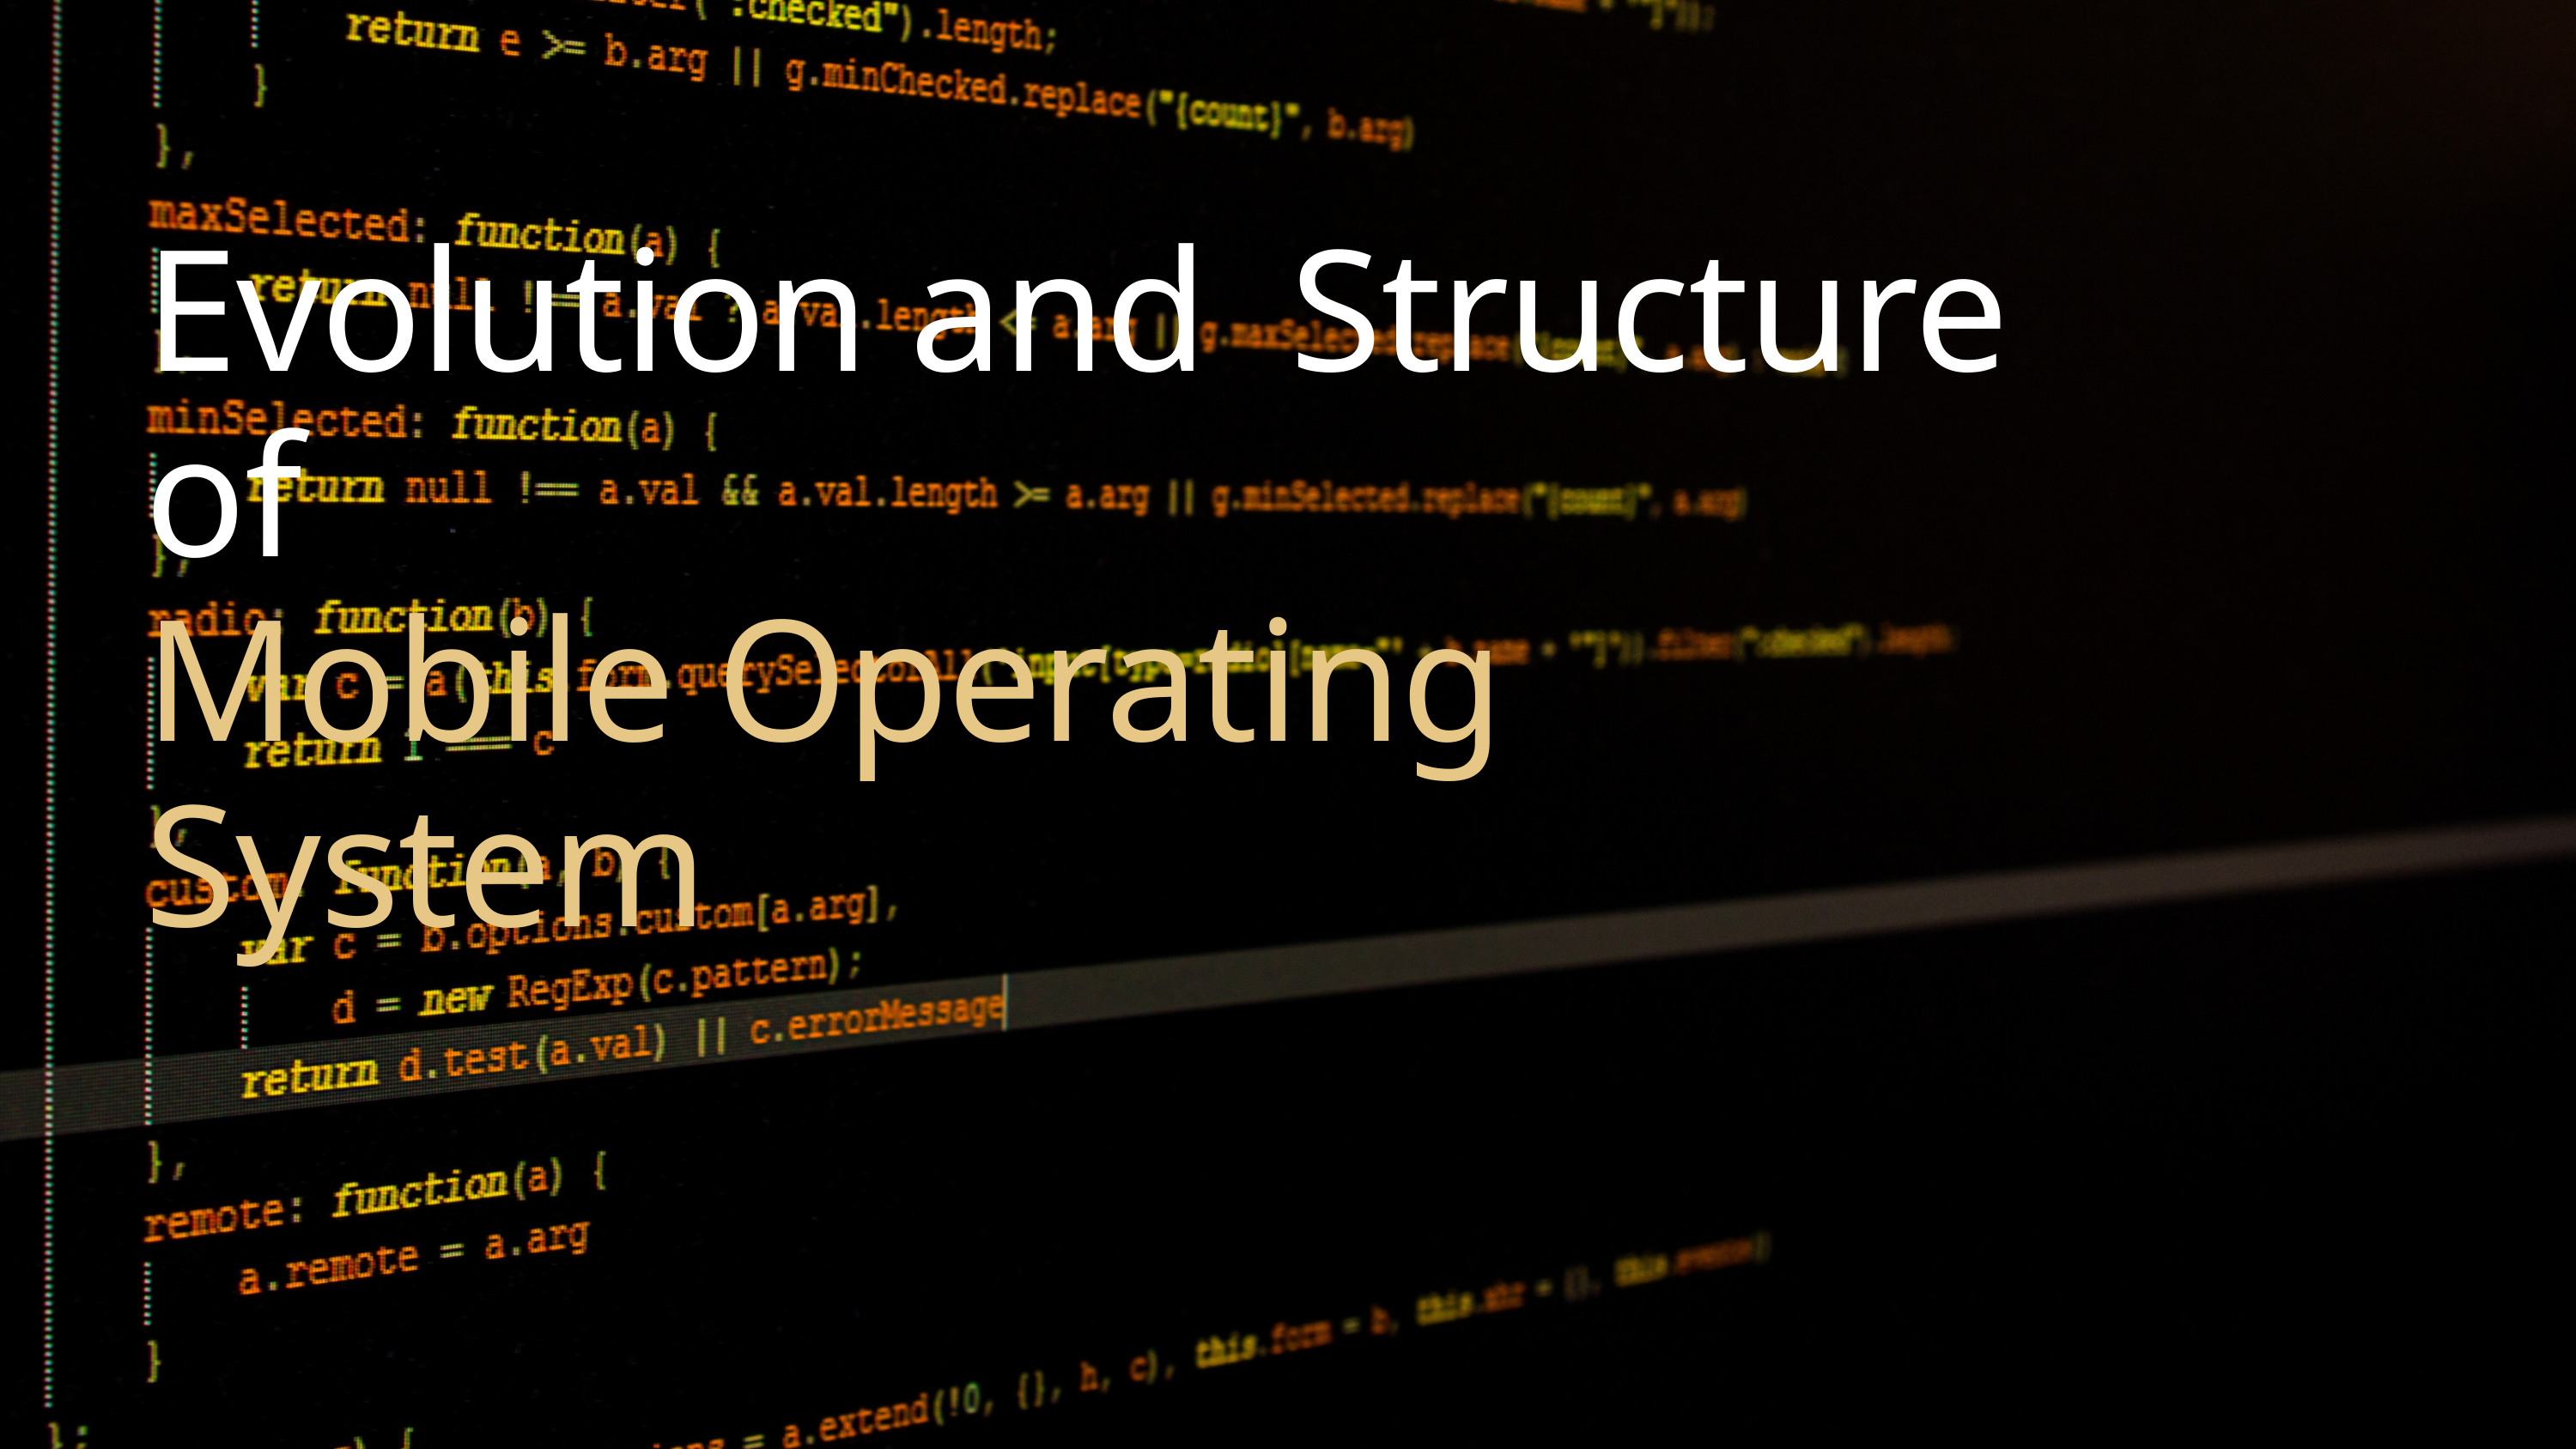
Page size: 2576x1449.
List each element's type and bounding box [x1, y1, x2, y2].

text_box [0, 0, 2576, 1449]
text_box [144, 220, 2019, 965]
